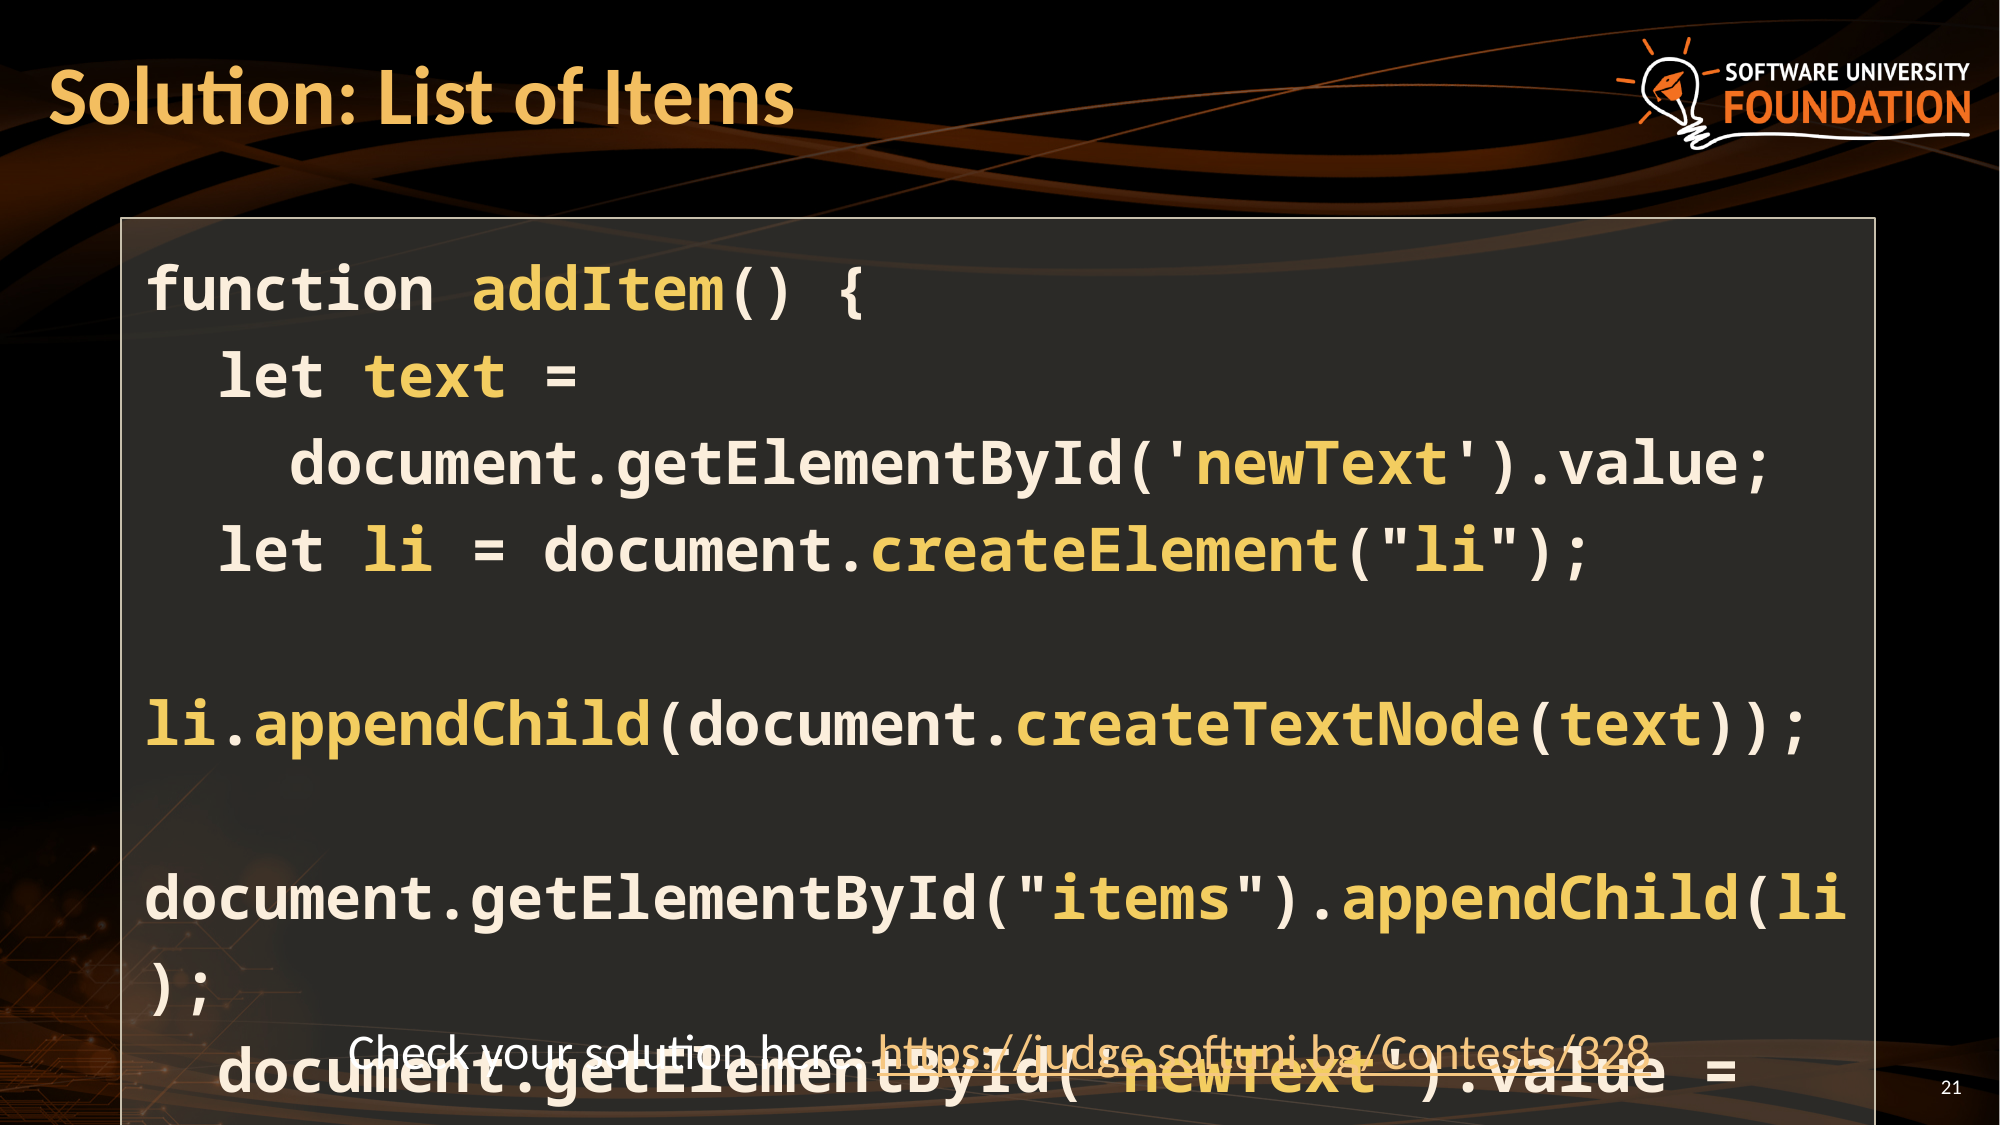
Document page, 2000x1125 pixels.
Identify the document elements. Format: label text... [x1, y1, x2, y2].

title Solution: List of Items [30, 6, 1602, 189]
text_box Check your solution here: https://judge.softuni.bg/Contests/328 [133, 1012, 1866, 1088]
picture [0, 0, 2000, 1125]
text_box function addItem() { let text = document.getElementById('newText').value; let li = document.createElement("li"); li.appendChild(document.createTextNode(text)); document.getElementById("items").appendChild(li); document.getElementById('newText').value = ''; } [121, 217, 1875, 1125]
slide_number 21 [1897, 1070, 1968, 1103]
